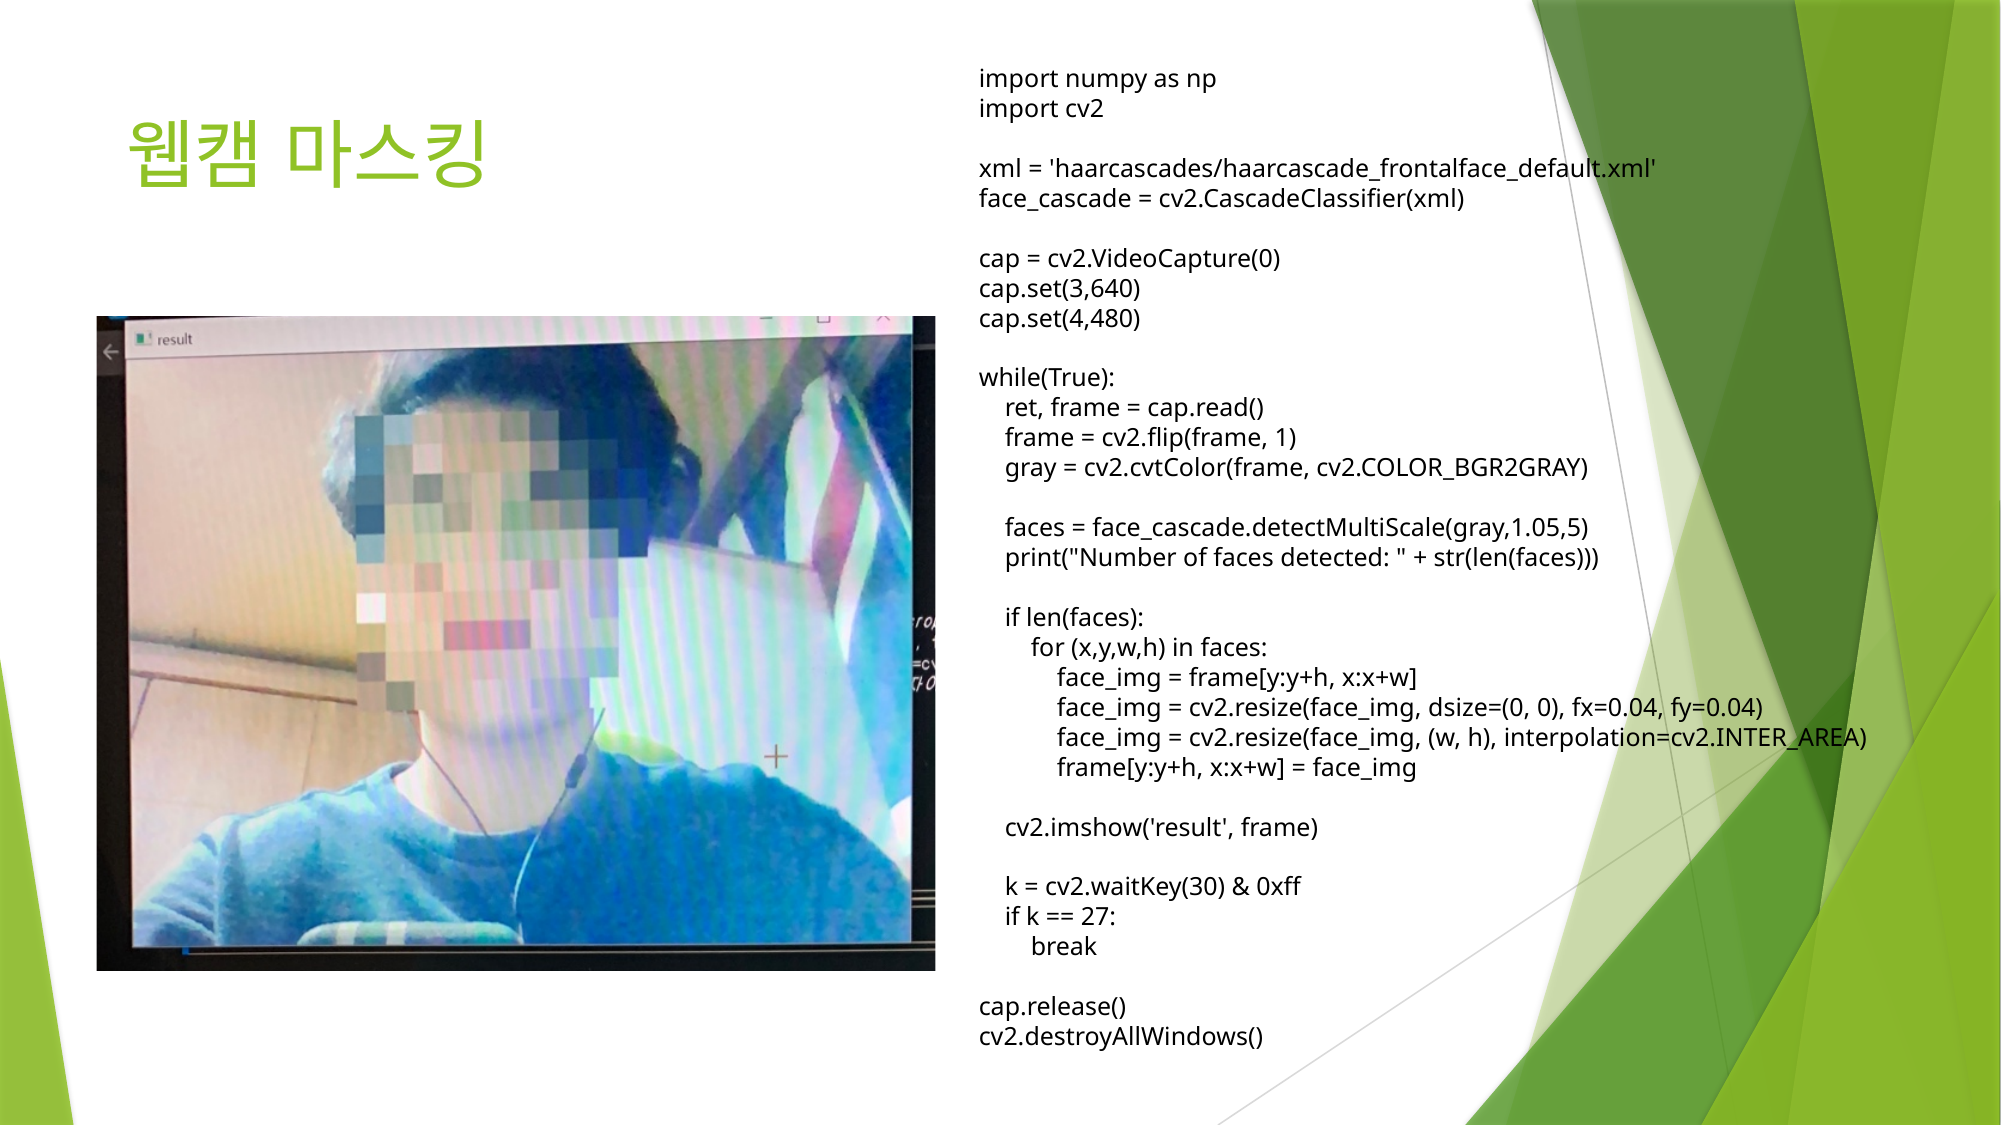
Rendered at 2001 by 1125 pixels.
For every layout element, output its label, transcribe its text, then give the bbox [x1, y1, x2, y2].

title 웹캠 마스킹 [111, 99, 964, 317]
picture [96, 316, 936, 972]
text_box import numpy as np import cv2 xml = 'haarcascades/haarcascade_frontalface_default.xml' face_cascade = cv2.CascadeClassifier(xml) cap = cv2.VideoCapture(0) cap.set(3,640) cap.set(4,480) while(True): ret, frame = cap.read() frame = cv2.flip(frame, 1) gray = cv2.cvtColor(frame, cv2.COLOR_BGR2GRAY) faces = face_cascade.detectMultiScale(gray,1.05,5) print("Number of faces detected: " + str(len(faces))) if len(faces): for (x,y,w,h) in faces: face_img = frame[y:y+h, x:x+w] face_img = cv2.resize(face_img, dsize=(0, 0), fx=0.04, fy=0.04) face_img = cv2.resize(face_img, (w, h), interpolation=cv2.INTER_AREA) frame[y:y+h, x:x+w] = face_img cv2.imshow('result', frame) k = cv2.waitKey(30) & 0xff if k == 27: break cap.release() cv2.destroyAllWindows() [964, 55, 1883, 1058]
